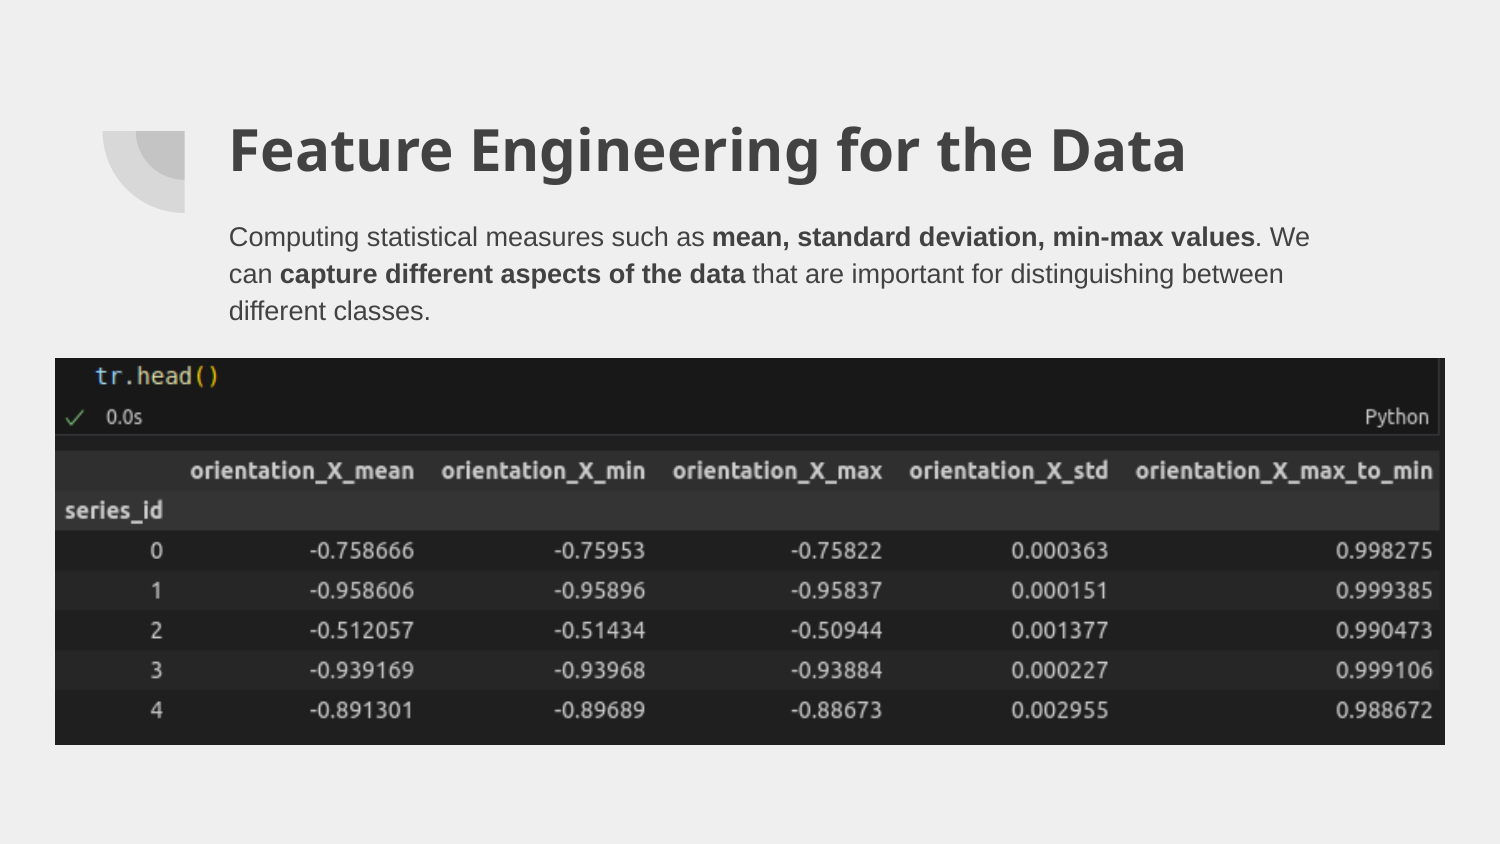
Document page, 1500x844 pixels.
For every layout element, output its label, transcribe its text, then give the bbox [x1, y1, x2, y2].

picture [55, 357, 1445, 745]
title Feature Engineering for the Data [213, 98, 1368, 199]
list Computing statistical measures such as mean, standard deviation, min-max values. We can capture different aspects of the data that are important for distinguishing between different classes. [213, 199, 1368, 356]
